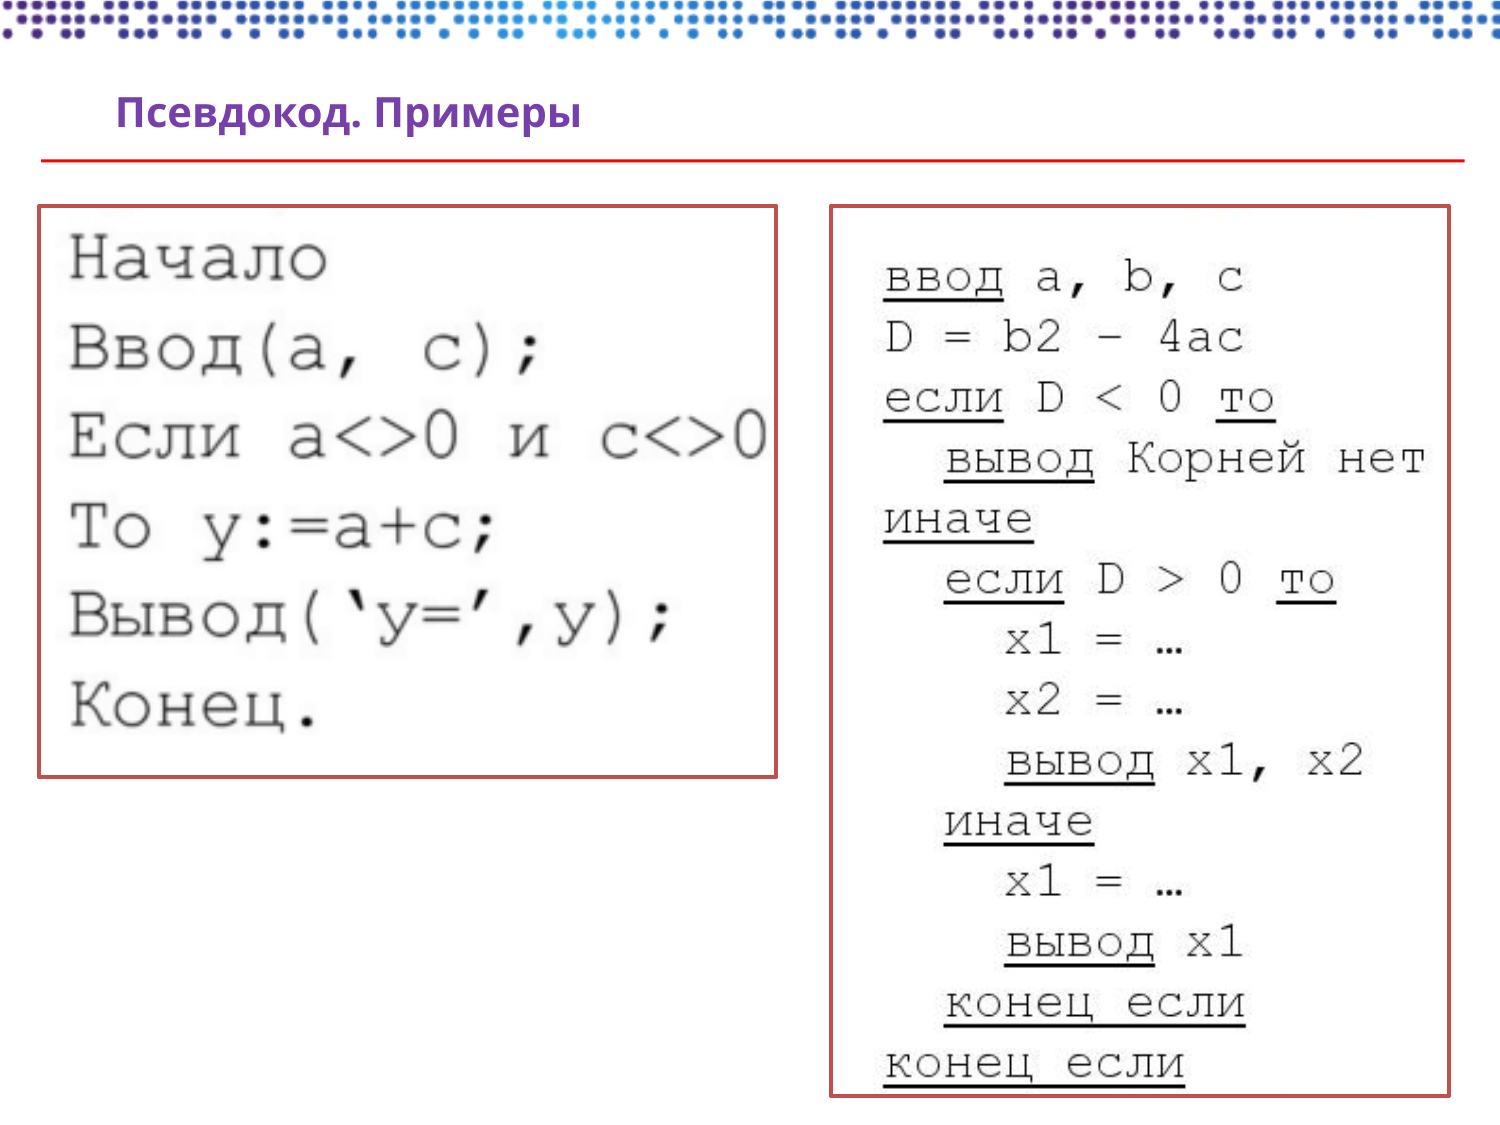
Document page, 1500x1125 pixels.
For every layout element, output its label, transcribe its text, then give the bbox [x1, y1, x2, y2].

picture [40, 207, 775, 776]
picture [0, 0, 1500, 51]
text_box Псевдокод. Примеры [100, 78, 1447, 143]
picture [832, 207, 1448, 1094]
